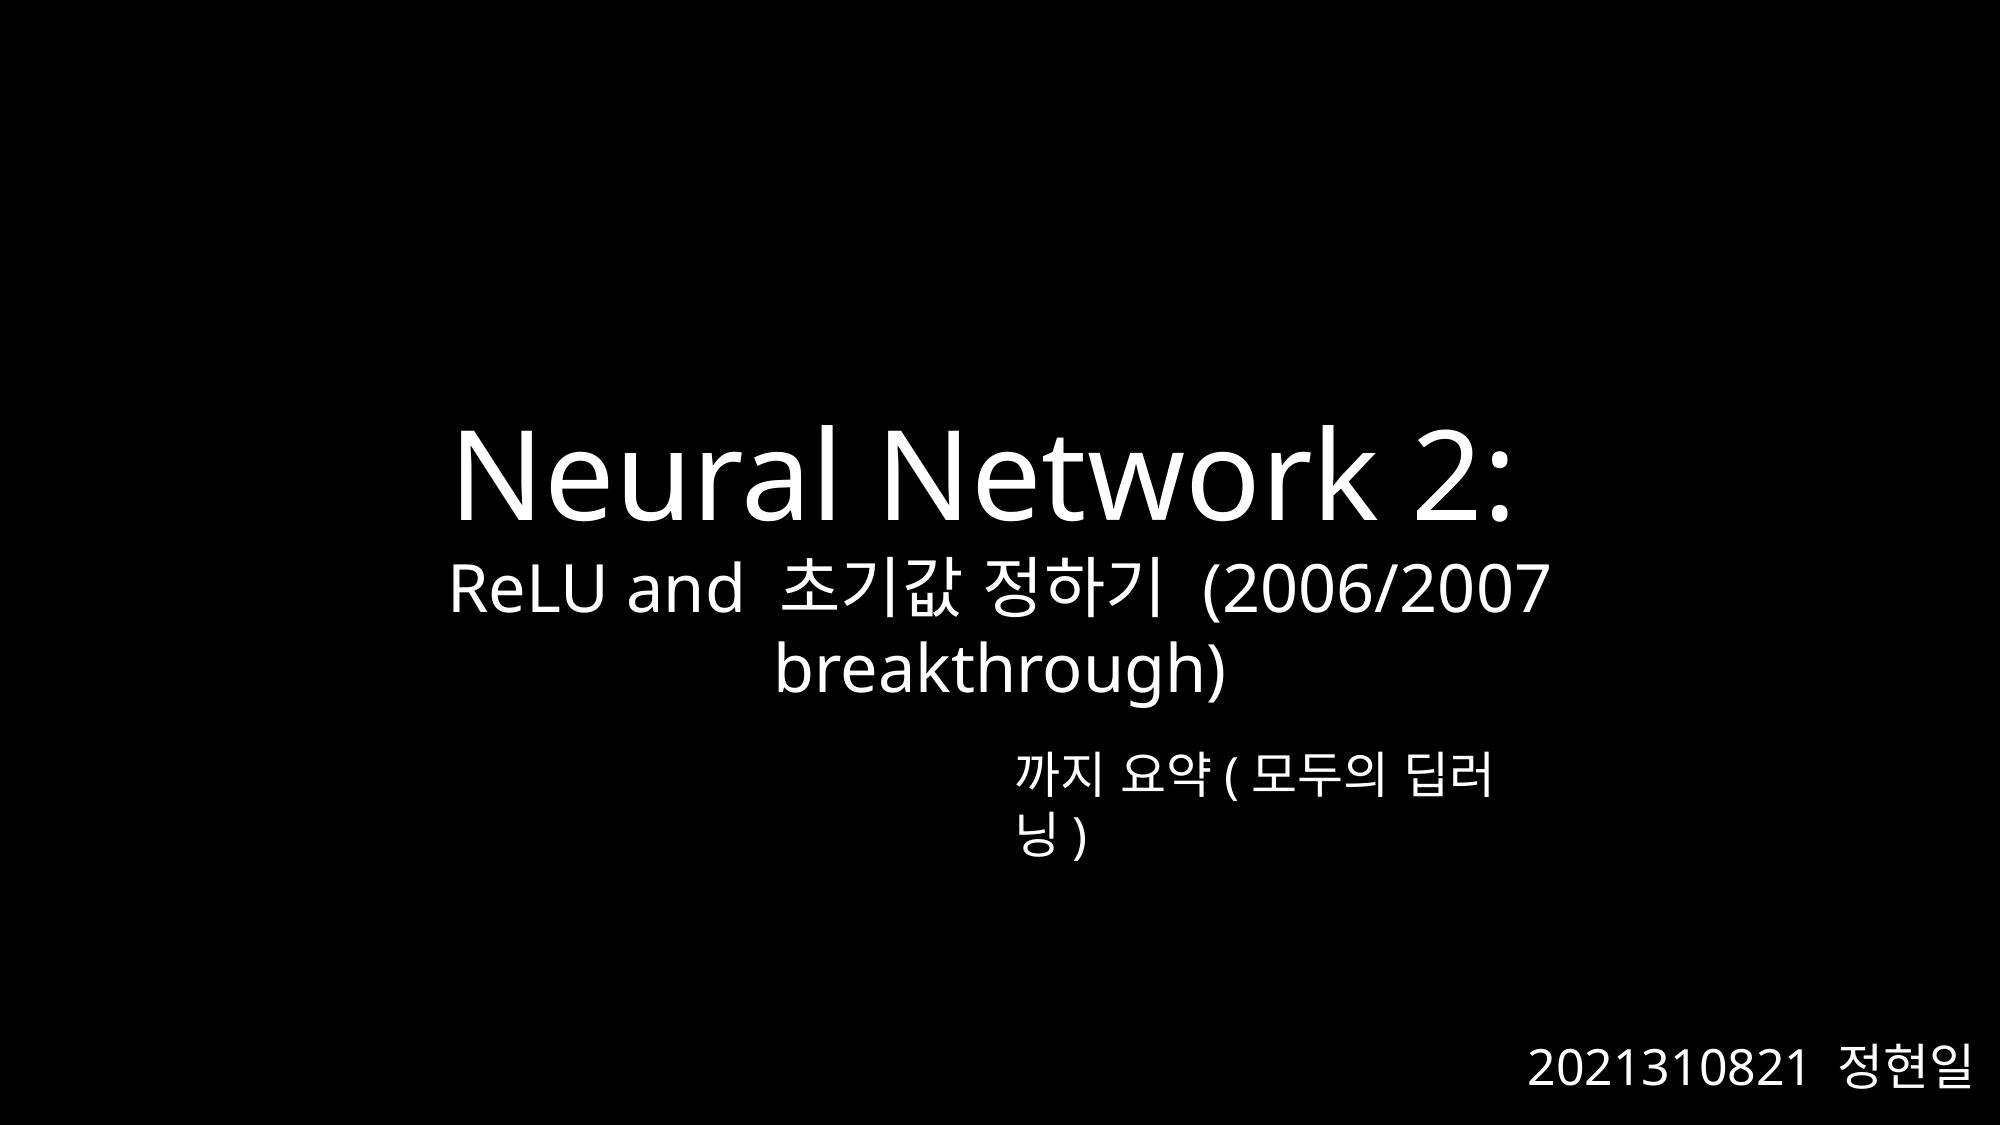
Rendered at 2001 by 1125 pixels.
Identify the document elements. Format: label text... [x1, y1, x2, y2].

text_box Neural Network 2: ReLU and 초기값 정하기 (2006/2007 breakthrough) [288, 388, 1712, 713]
text_box 까지 요약(모두의 딥러닝) [999, 736, 1561, 872]
text_box 2021310821 정현일 [1513, 1028, 2000, 1103]
